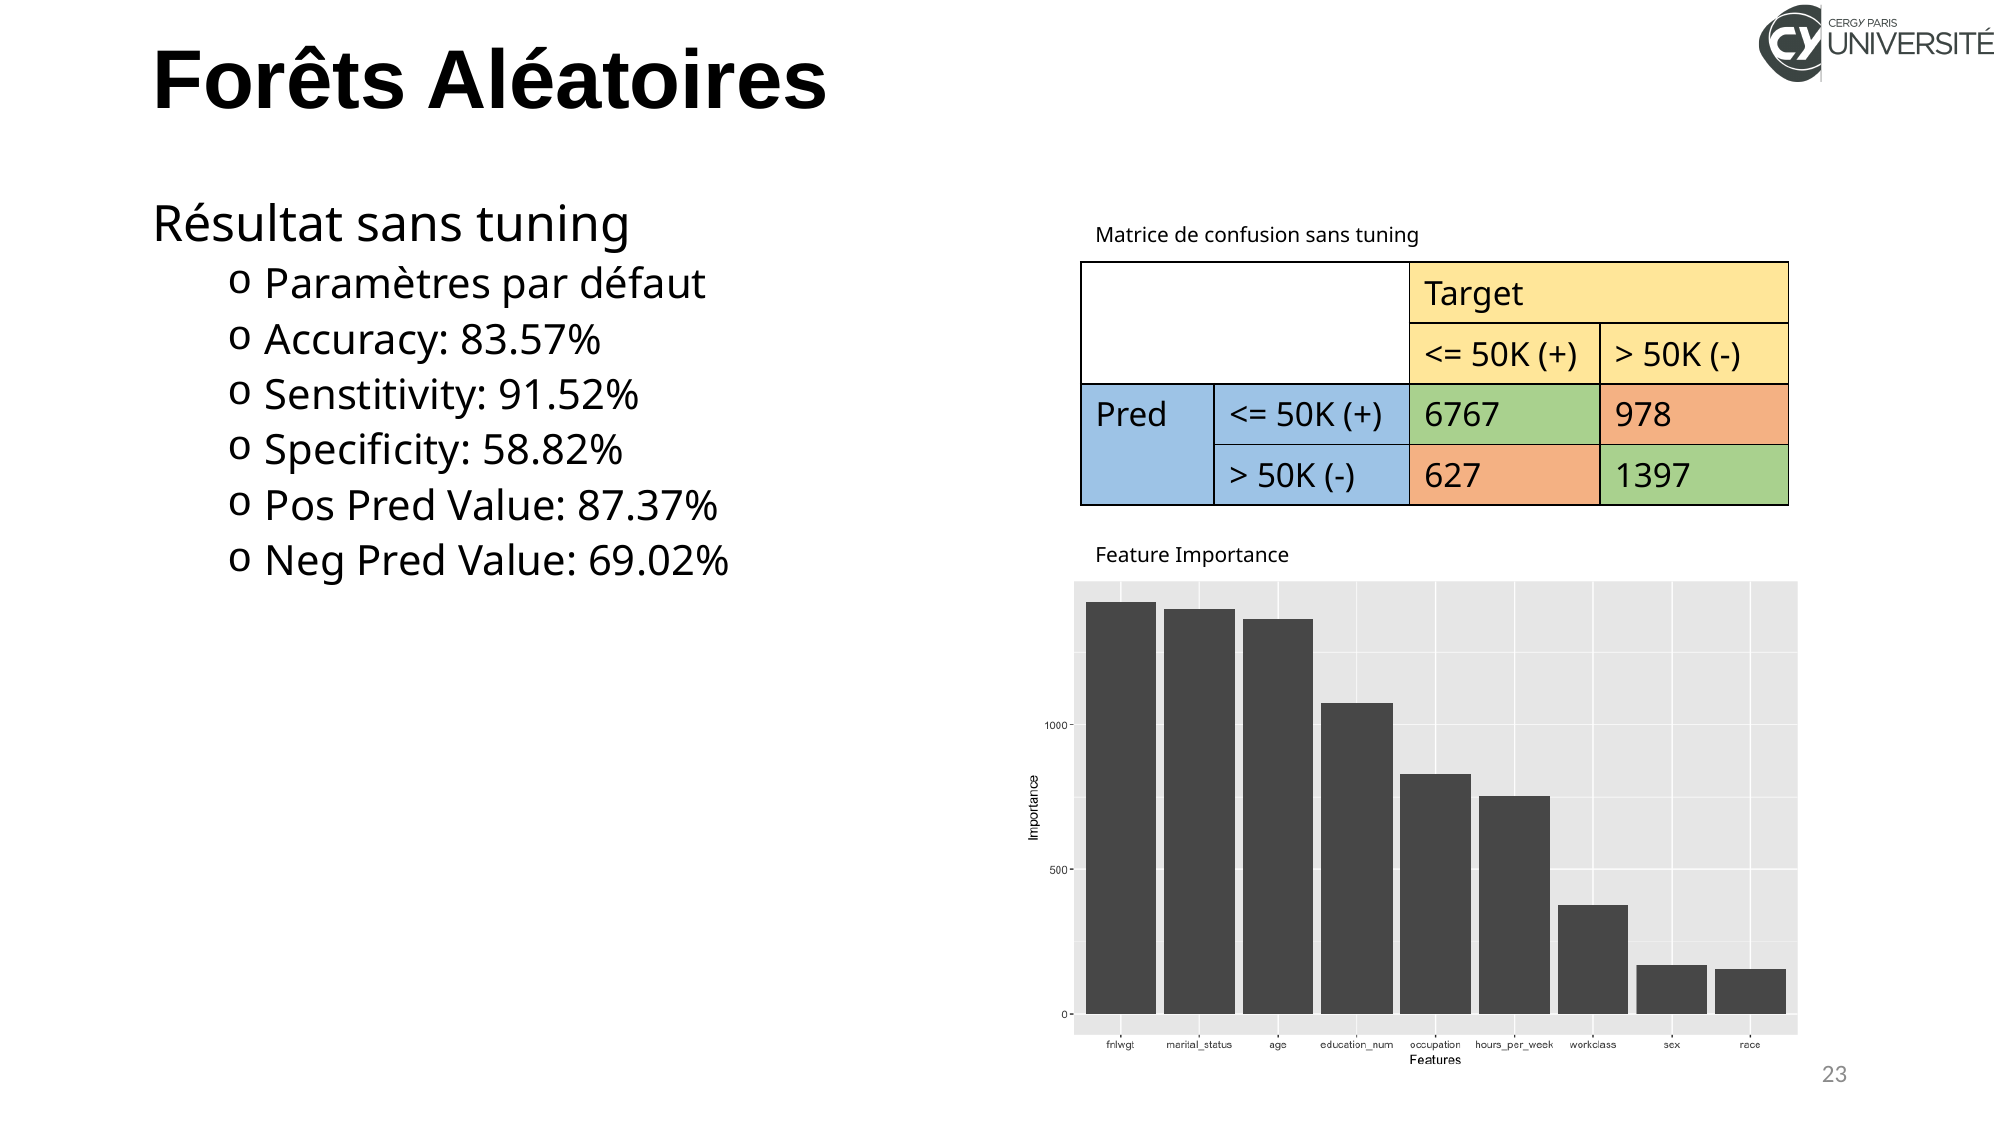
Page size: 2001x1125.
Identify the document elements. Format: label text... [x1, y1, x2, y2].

title Forêts Aléatoires [137, 0, 1863, 190]
table_cell Pred [1082, 385, 1213, 504]
table_cell 1397 [1601, 445, 1788, 504]
table_cell <= 50K (+) [1215, 385, 1409, 444]
table_header Target [1410, 263, 1788, 322]
table_cell 6767 [1410, 385, 1599, 444]
picture [1863, 3, 1994, 82]
table_cell 978 [1601, 385, 1788, 444]
list Résultat sans tuning Paramètres par défaut Accuracy: 83.57% Senstitivity: 91.52% Specificity: 58.82% Pos Pred Value: 87.37% Neg Pred Value: 69.02% [137, 190, 1863, 595]
text_box Matrice de confusion sans tuning [1080, 214, 1503, 255]
table_header [1082, 263, 1409, 383]
text_box Feature Importance [1080, 534, 1601, 574]
table_cell <= 50K (+) [1410, 324, 1599, 383]
picture [1021, 574, 1804, 1073]
table_cell 627 [1410, 445, 1599, 504]
slide_number 23 [1412, 1042, 1863, 1103]
table_cell > 50K (-) [1215, 445, 1409, 504]
table_cell > 50K (-) [1601, 324, 1788, 383]
